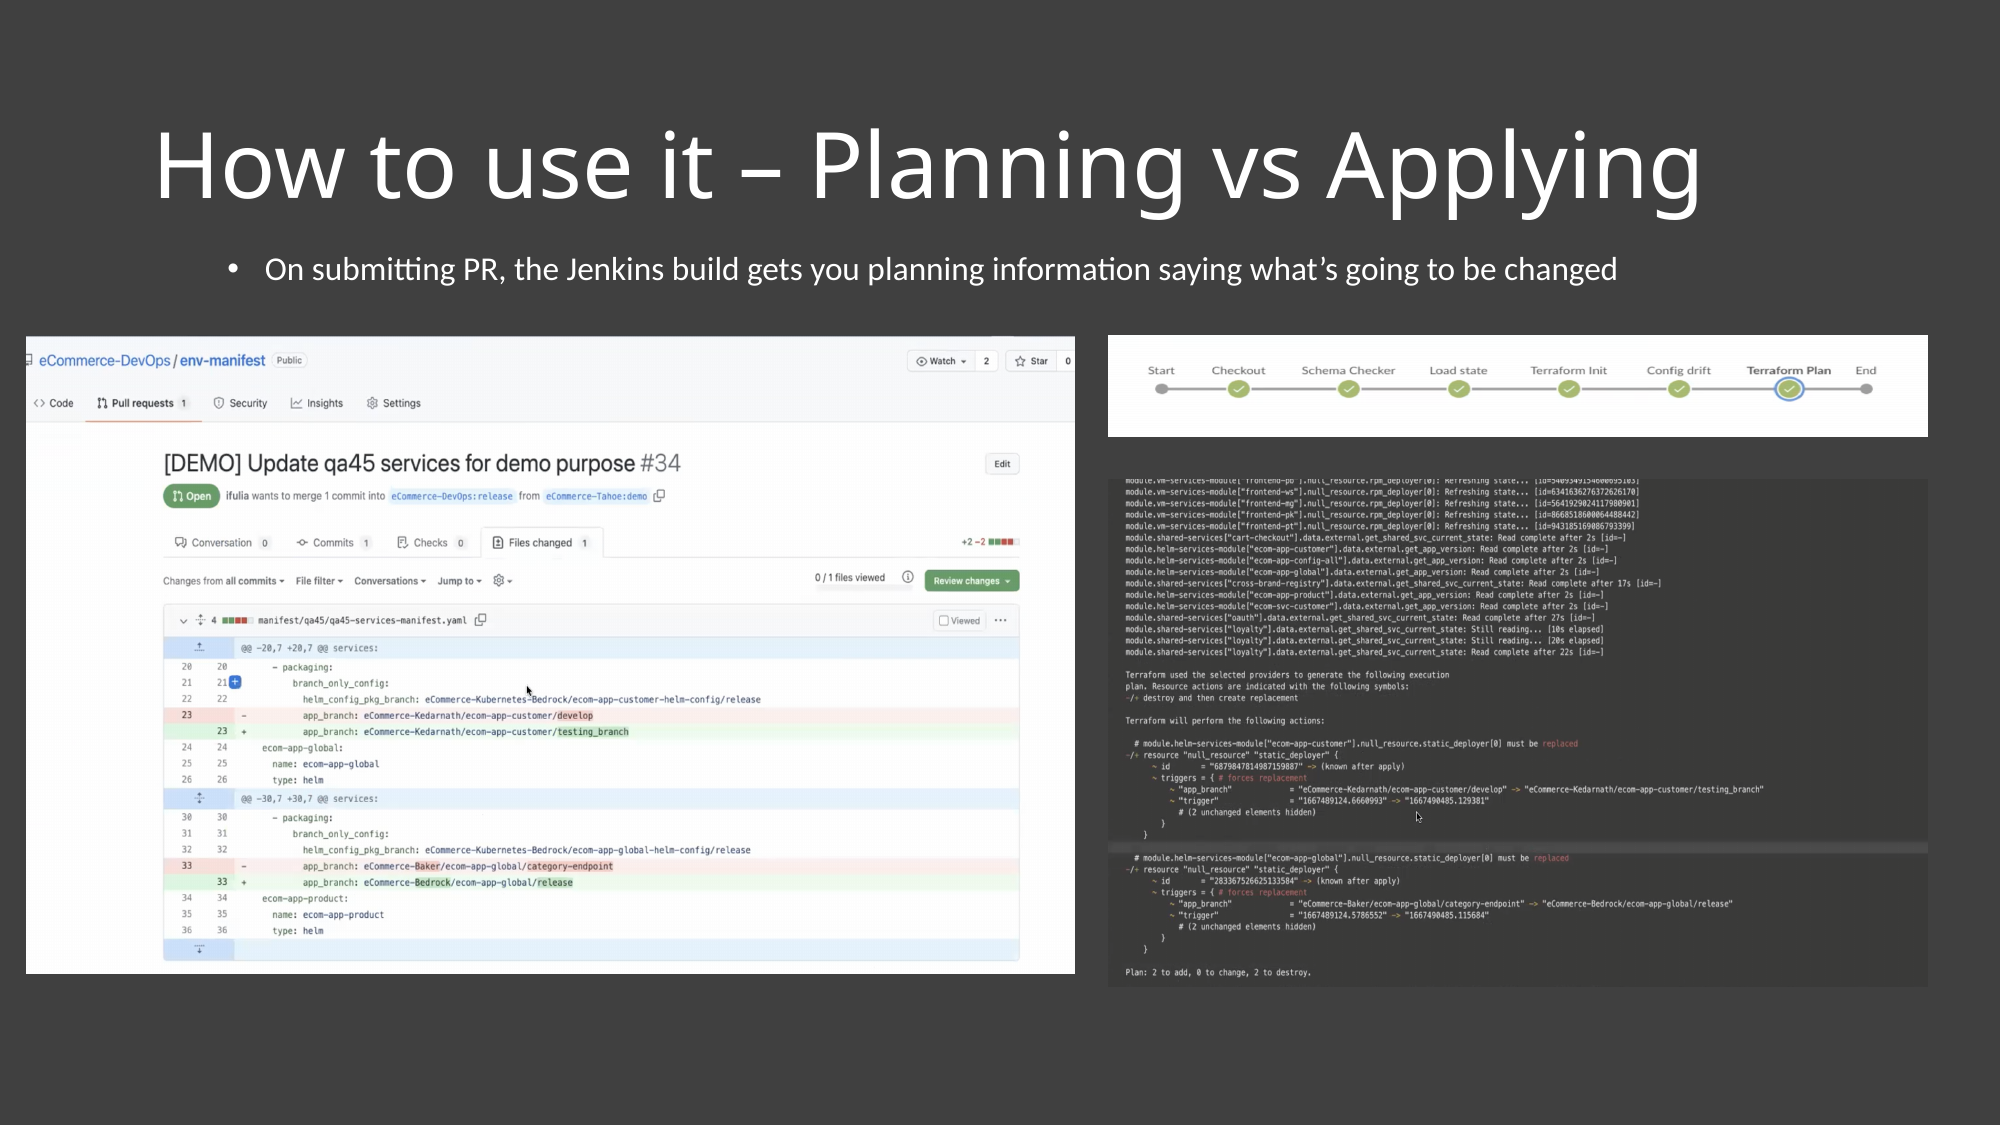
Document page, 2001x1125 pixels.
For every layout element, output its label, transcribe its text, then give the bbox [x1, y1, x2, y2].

picture [26, 335, 1075, 974]
picture [1108, 479, 1928, 987]
list On submitting PR, the Jenkins build gets you planning information saying what’s going to be changed [137, 244, 1863, 1014]
picture [1108, 335, 1928, 438]
title How to use it – Planning vs Applying [137, 59, 1863, 244]
